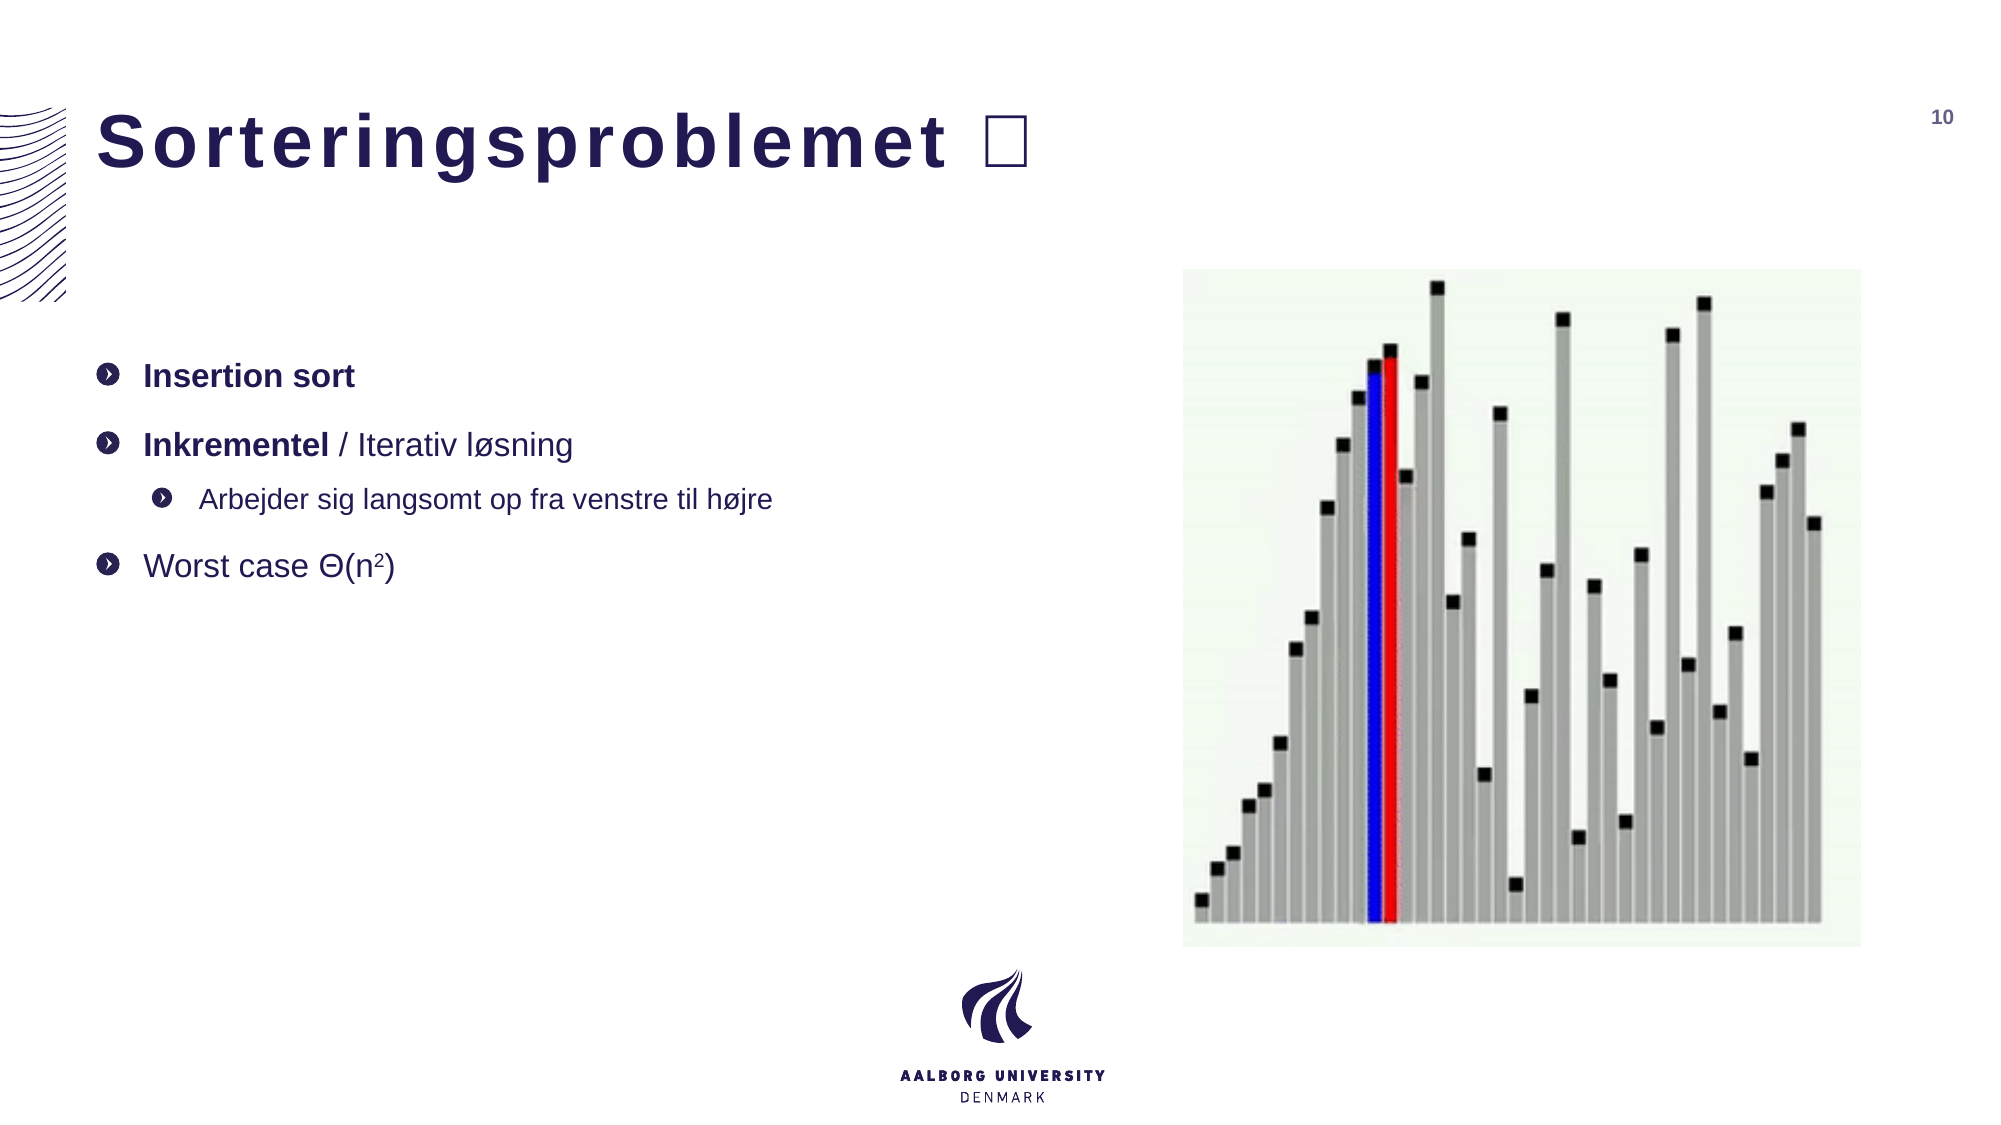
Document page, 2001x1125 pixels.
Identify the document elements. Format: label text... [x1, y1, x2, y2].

picture [1183, 269, 1861, 947]
list Insertion sort Inkrementel / Iterativ løsning Arbejder sig langsomt op fra venstre til højre Worst case Θ(n2) [96, 338, 1030, 947]
slide_number 10 [1860, 97, 1954, 135]
title Sorteringsproblemet 🤯 [96, 60, 1121, 303]
